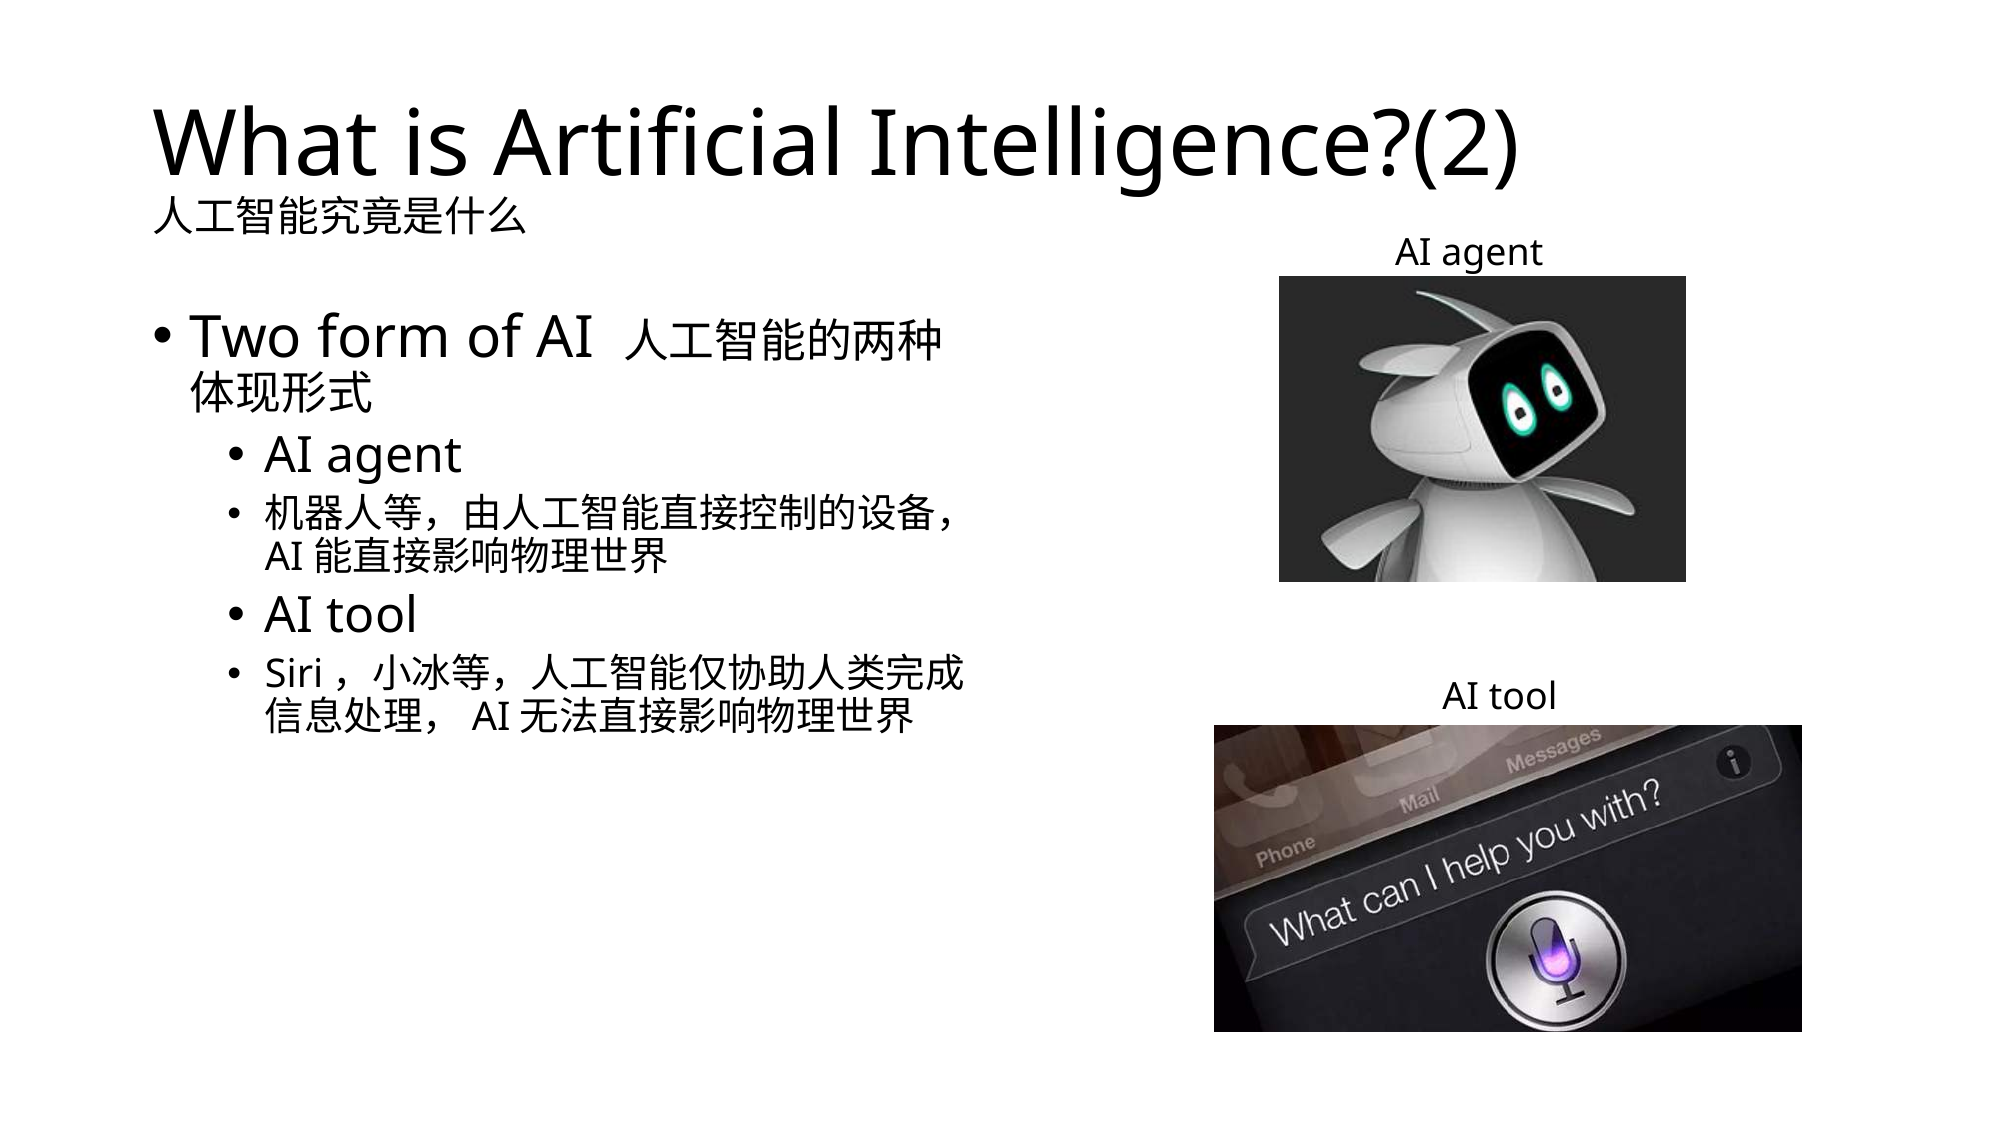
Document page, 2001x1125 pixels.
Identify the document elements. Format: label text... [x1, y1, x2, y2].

picture [1279, 276, 1686, 582]
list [1214, 725, 1802, 1032]
title What is Artificial Intelligence?(2) 人工智能究竟是什么 [137, 59, 1863, 278]
list Two form of AI 人工智能的两种体现形式 AI agent 机器人等，由人工智能直接控制的设备，AI能直接影响物理世界 AI tool Siri，小冰等，人工智能仅协助人类完成信息处理，AI无法直接影响物理世界 [137, 299, 988, 1014]
text_box AI agent [1380, 220, 1559, 276]
text_box AI tool [1427, 664, 1573, 725]
